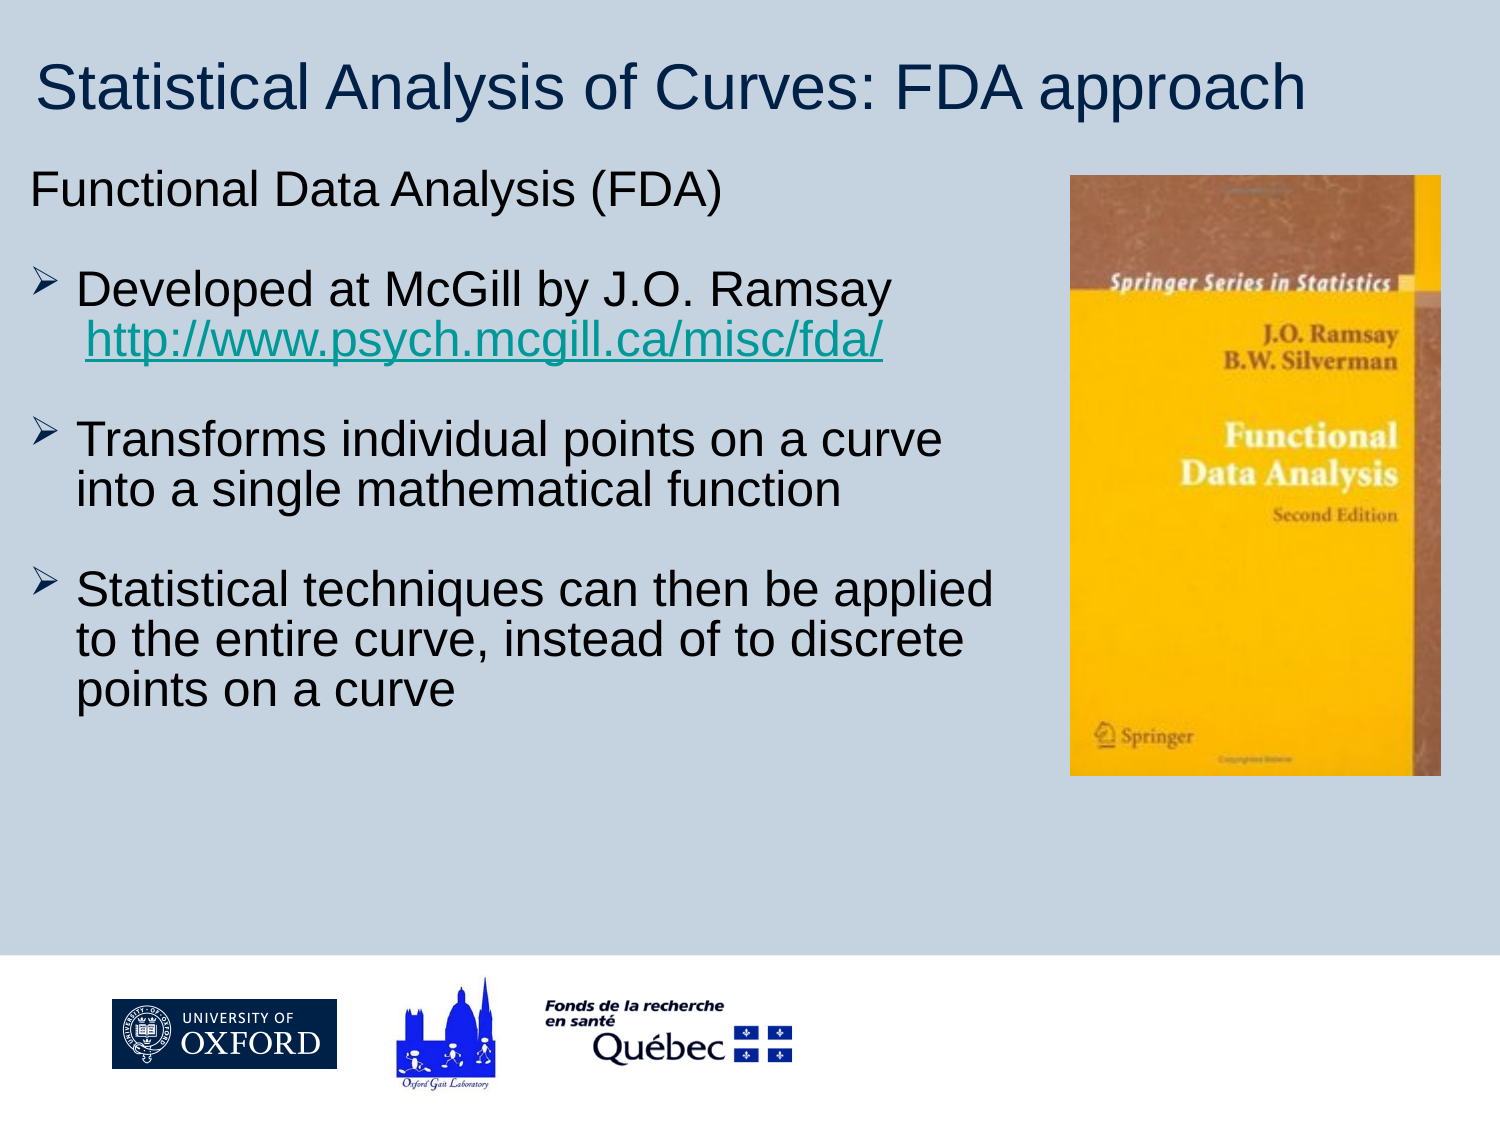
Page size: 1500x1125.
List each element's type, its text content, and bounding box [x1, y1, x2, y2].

title Statistical Analysis of Curves: FDA approach [35, 44, 1500, 199]
picture [390, 974, 500, 1094]
picture [112, 999, 337, 1069]
picture [537, 994, 801, 1074]
list Functional Data Analysis (FDA) Developed at McGill by J.O. Ramsay http://www.psych.mcgill.ca/misc/fda/ Transforms individual points on a curve into a single mathematical function Statistical techniques can then be applied to the entire curve, instead of to discrete points on a curve [29, 165, 1019, 844]
picture [1069, 175, 1441, 776]
